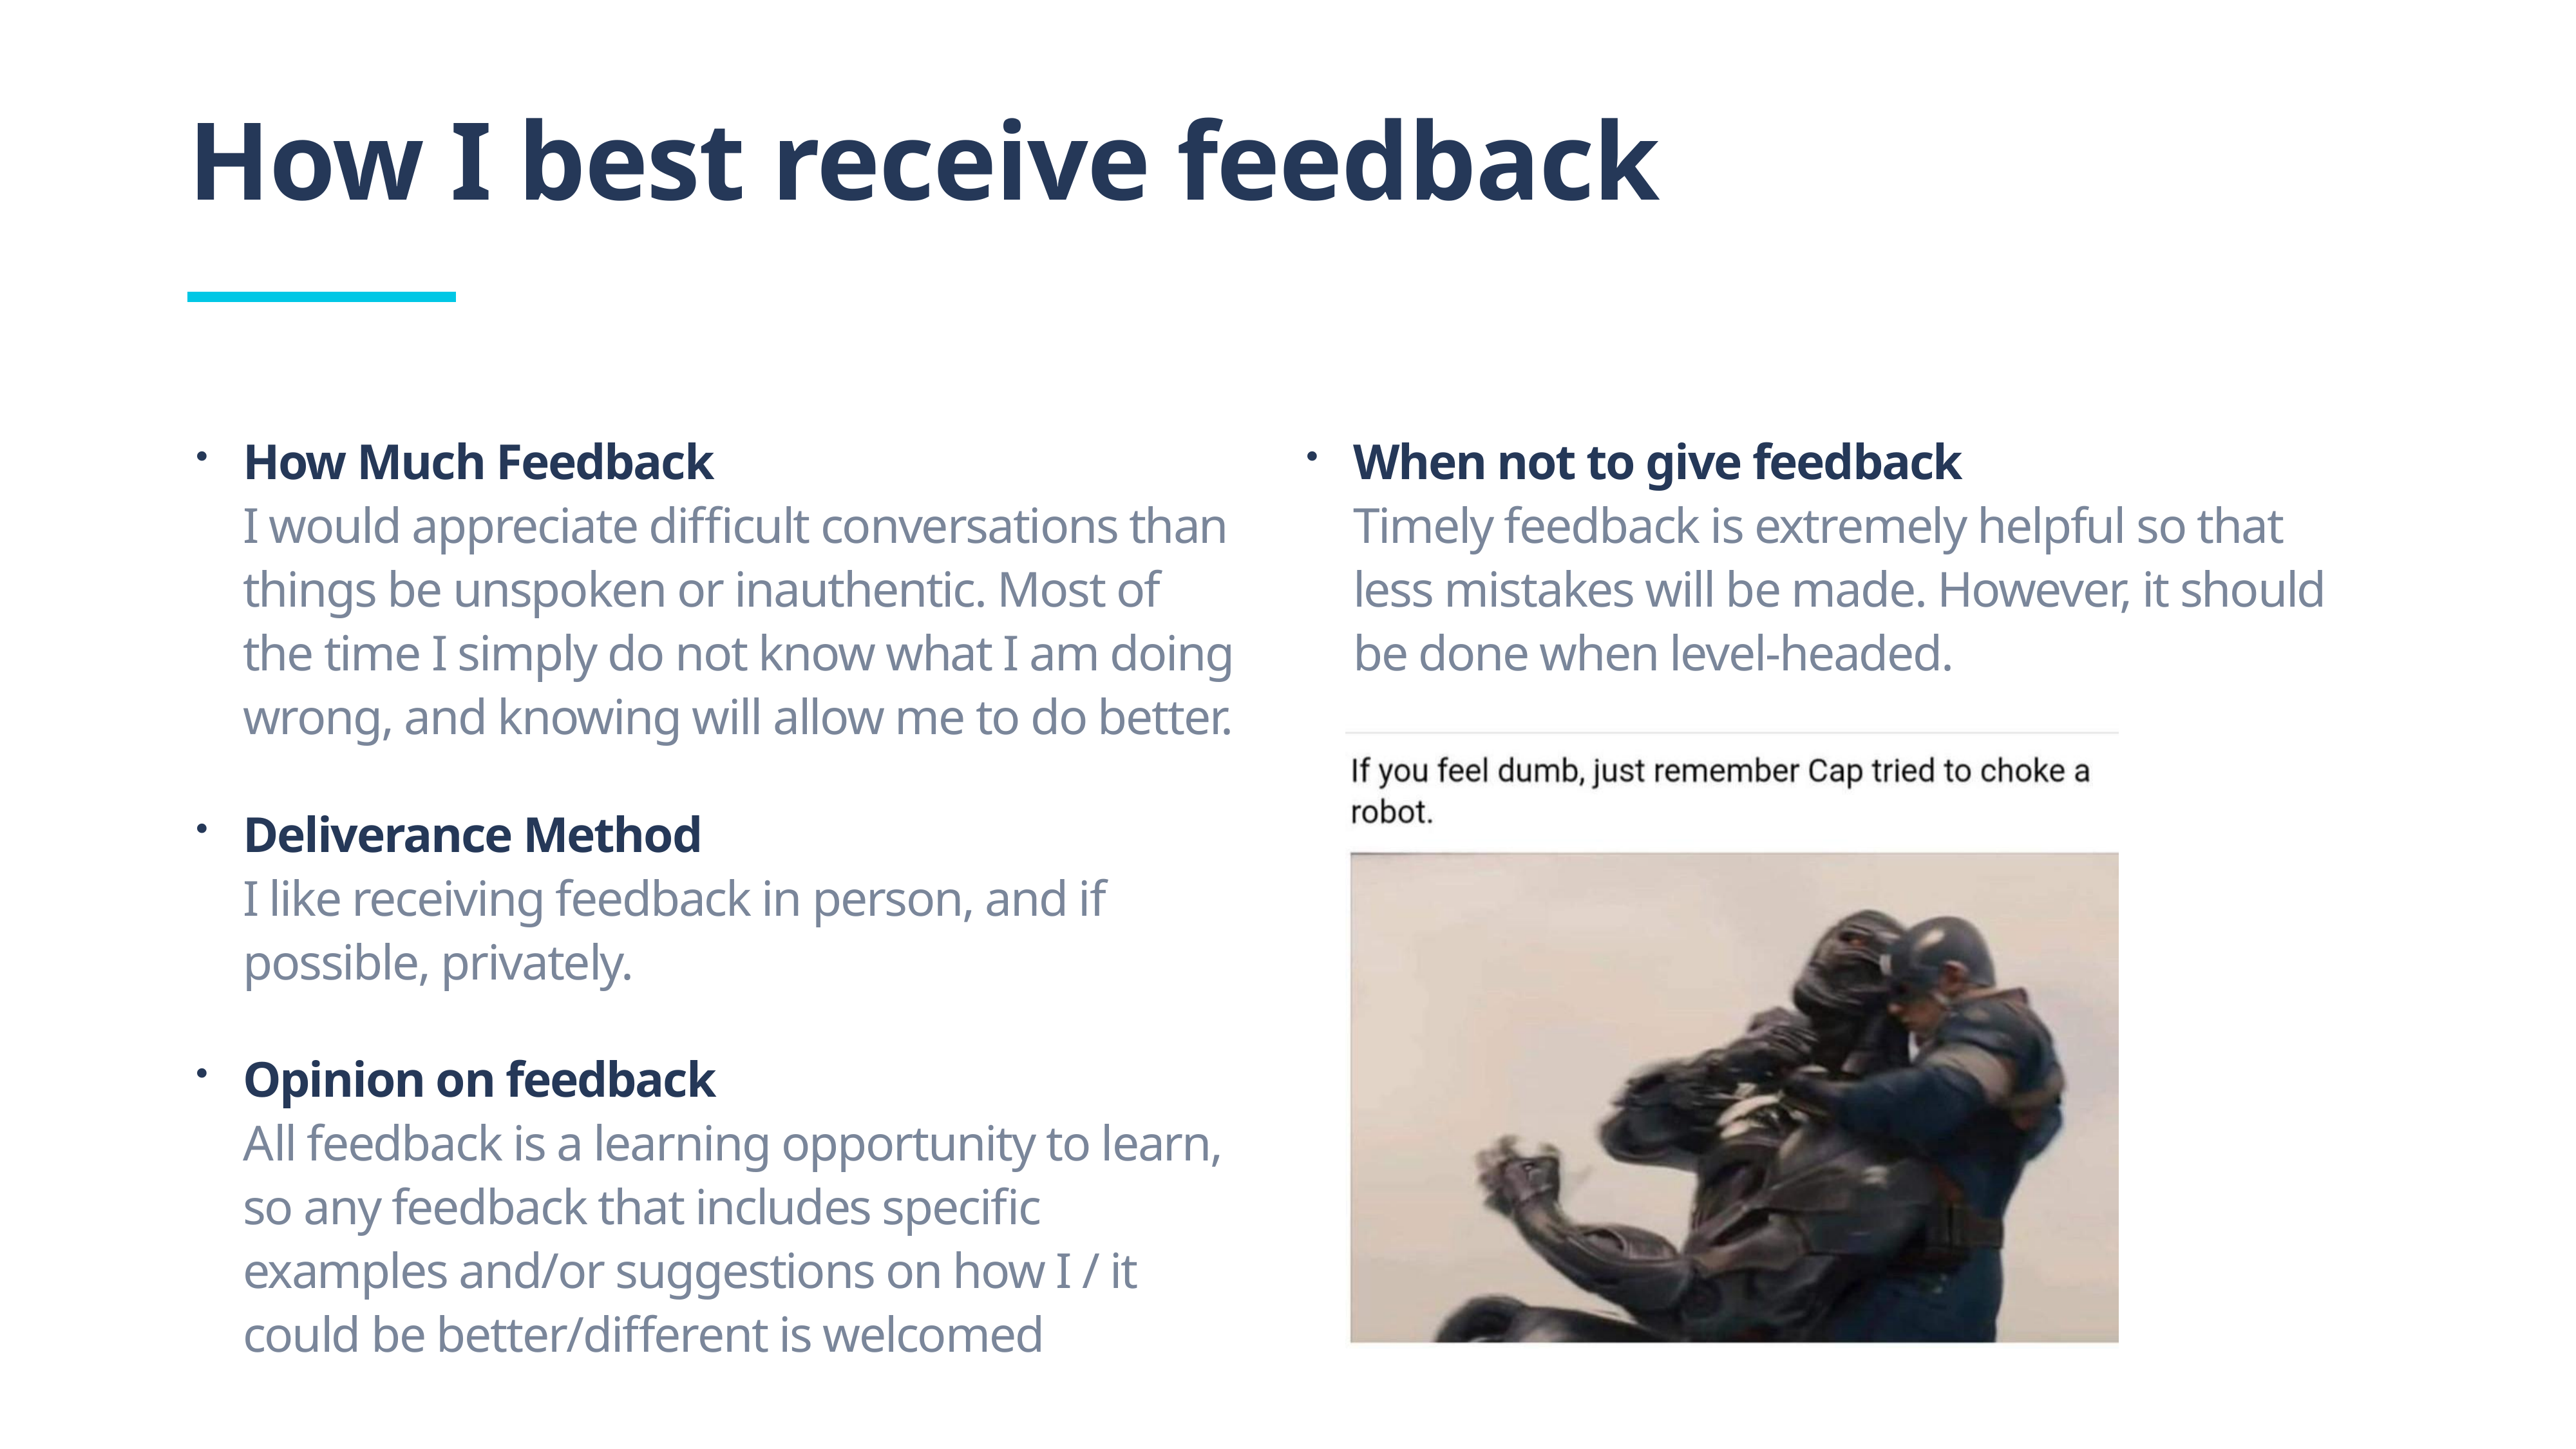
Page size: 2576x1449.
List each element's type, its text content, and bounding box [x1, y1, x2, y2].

text_box When not to give feedback Timely feedback is extremely helpful so that less mistakes will be made. However, it should be done when level-headed. [1298, 418, 2356, 688]
picture [1345, 724, 2119, 1349]
text_box How Much Feedback I would appreciate difficult conversations than things be unspoken or inauthentic. Most of the time I simply do not know what I am doing wrong, and knowing will allow me to do better. Deliverance Method I like receiving feedback in person, and if possible, privately. Opinion on feedback All feedback is a learning opportunity to learn, so any feedback that includes specific examples and/or suggestions on how I / it could be better/different is welcomed [188, 418, 1246, 1369]
list How I best receive feedback [188, 106, 2362, 225]
